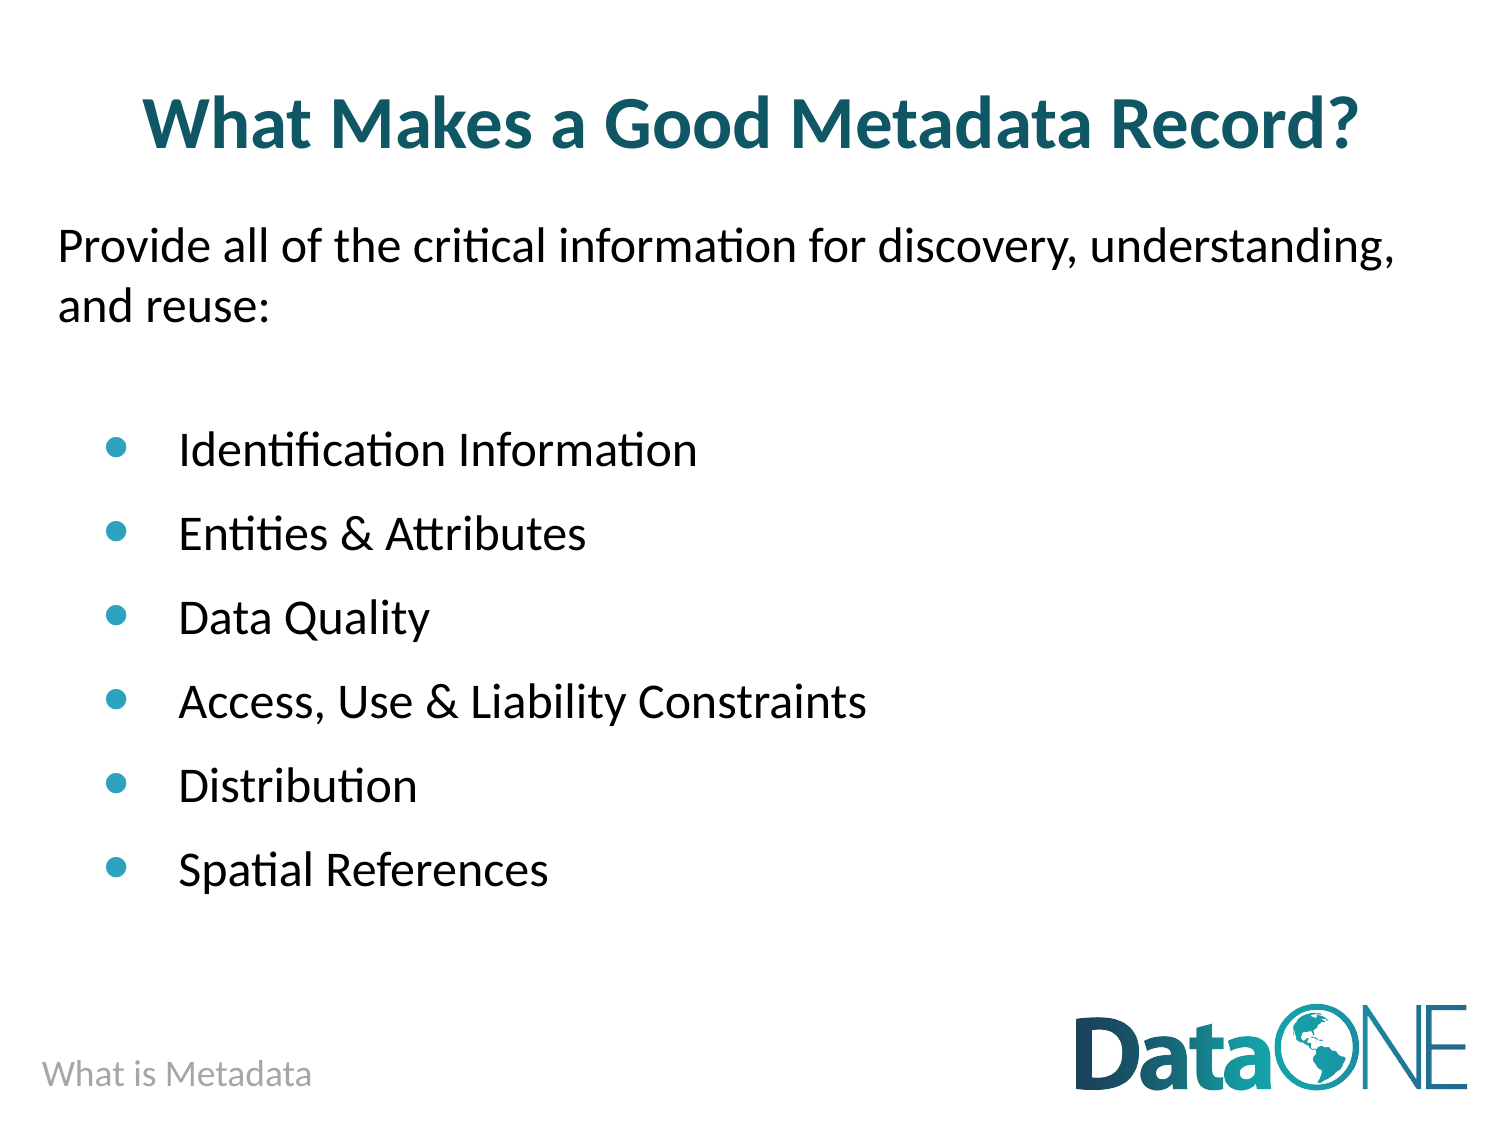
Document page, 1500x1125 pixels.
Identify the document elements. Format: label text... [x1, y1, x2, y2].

list Provide all of the critical information for discovery, understanding, and reuse: Identification Information Entities & Attributes Data Quality Access, Use & Liability Constraints Distribution Spatial References [42, 205, 1459, 1019]
title What Makes a Good Metadata Record? [44, 24, 1460, 213]
picture [1074, 1000, 1471, 1095]
